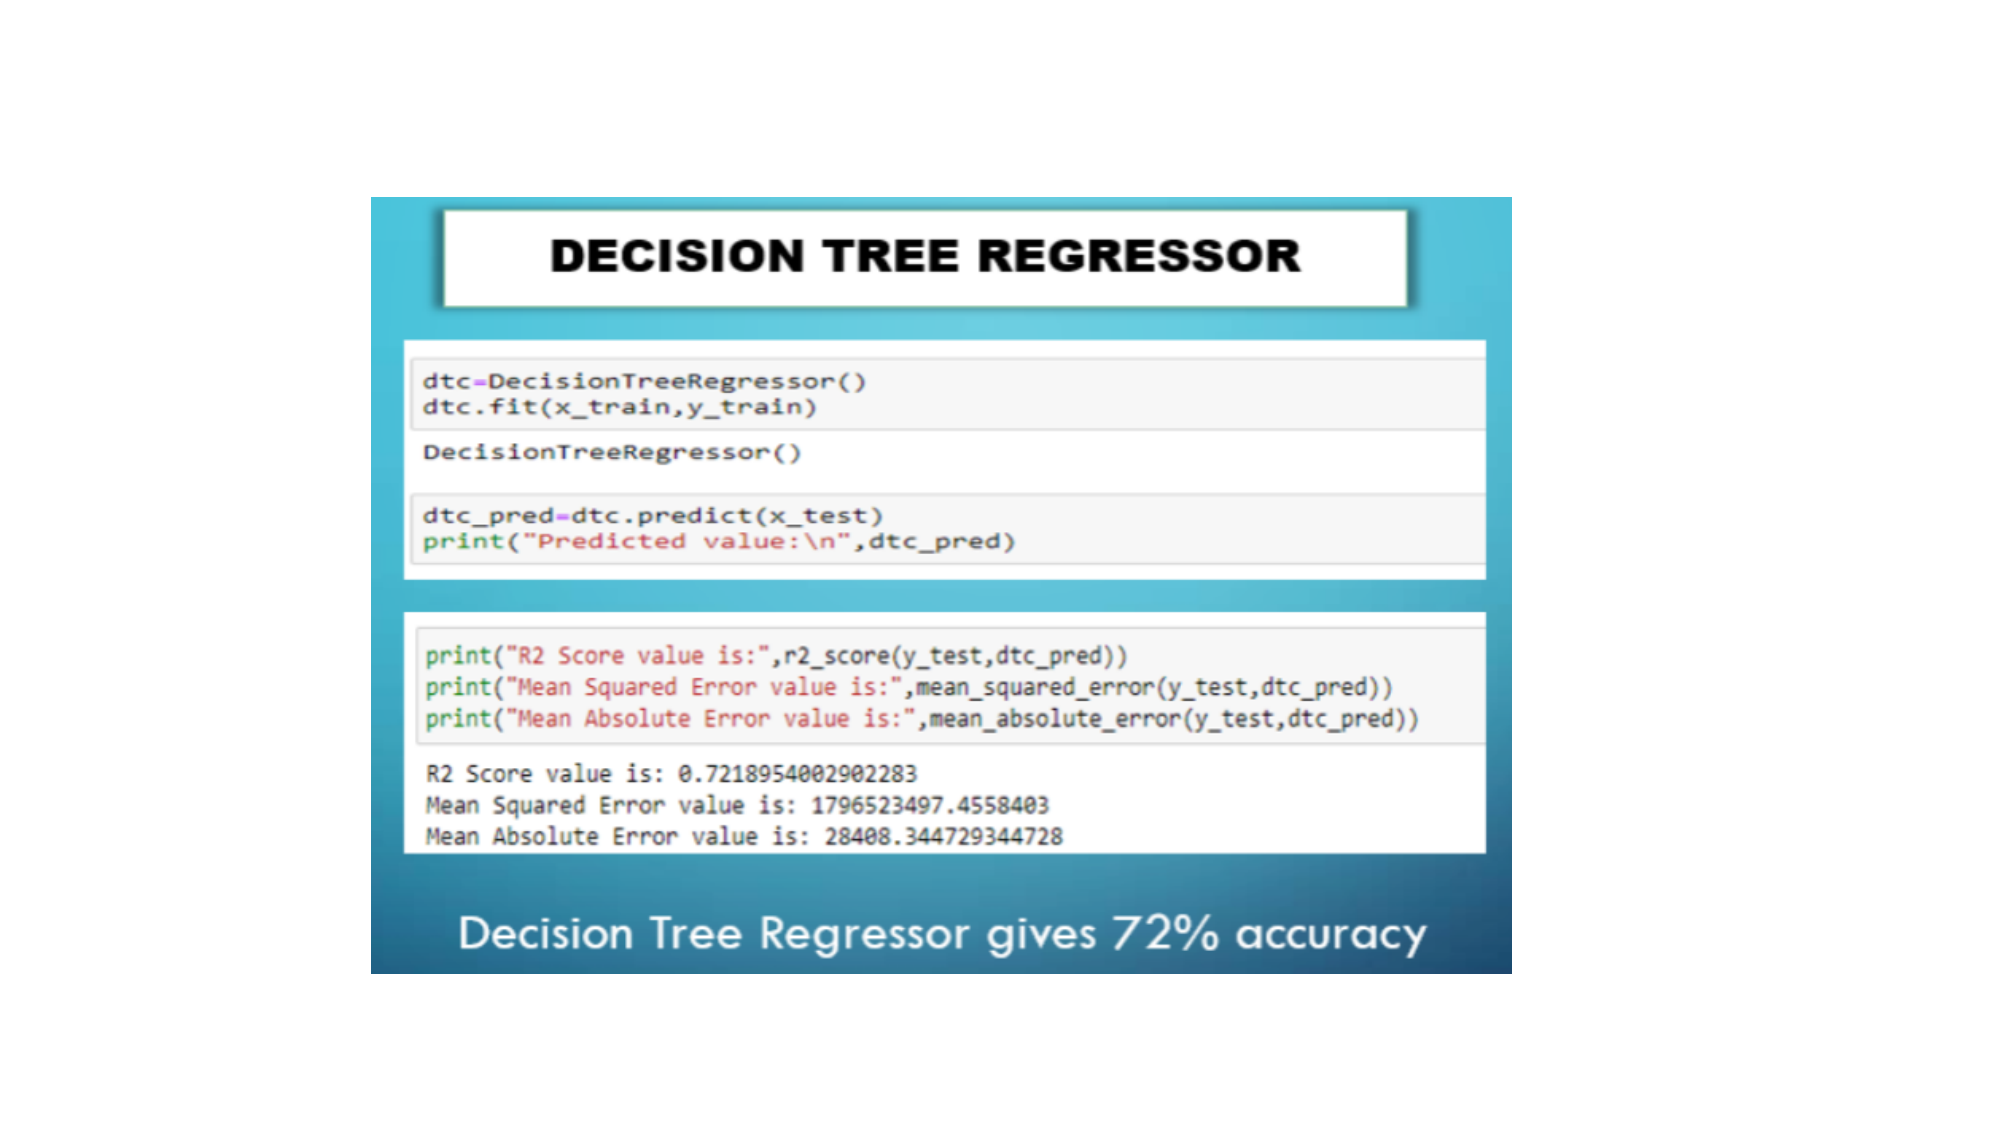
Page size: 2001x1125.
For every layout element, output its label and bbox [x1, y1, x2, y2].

list [371, 197, 1512, 974]
